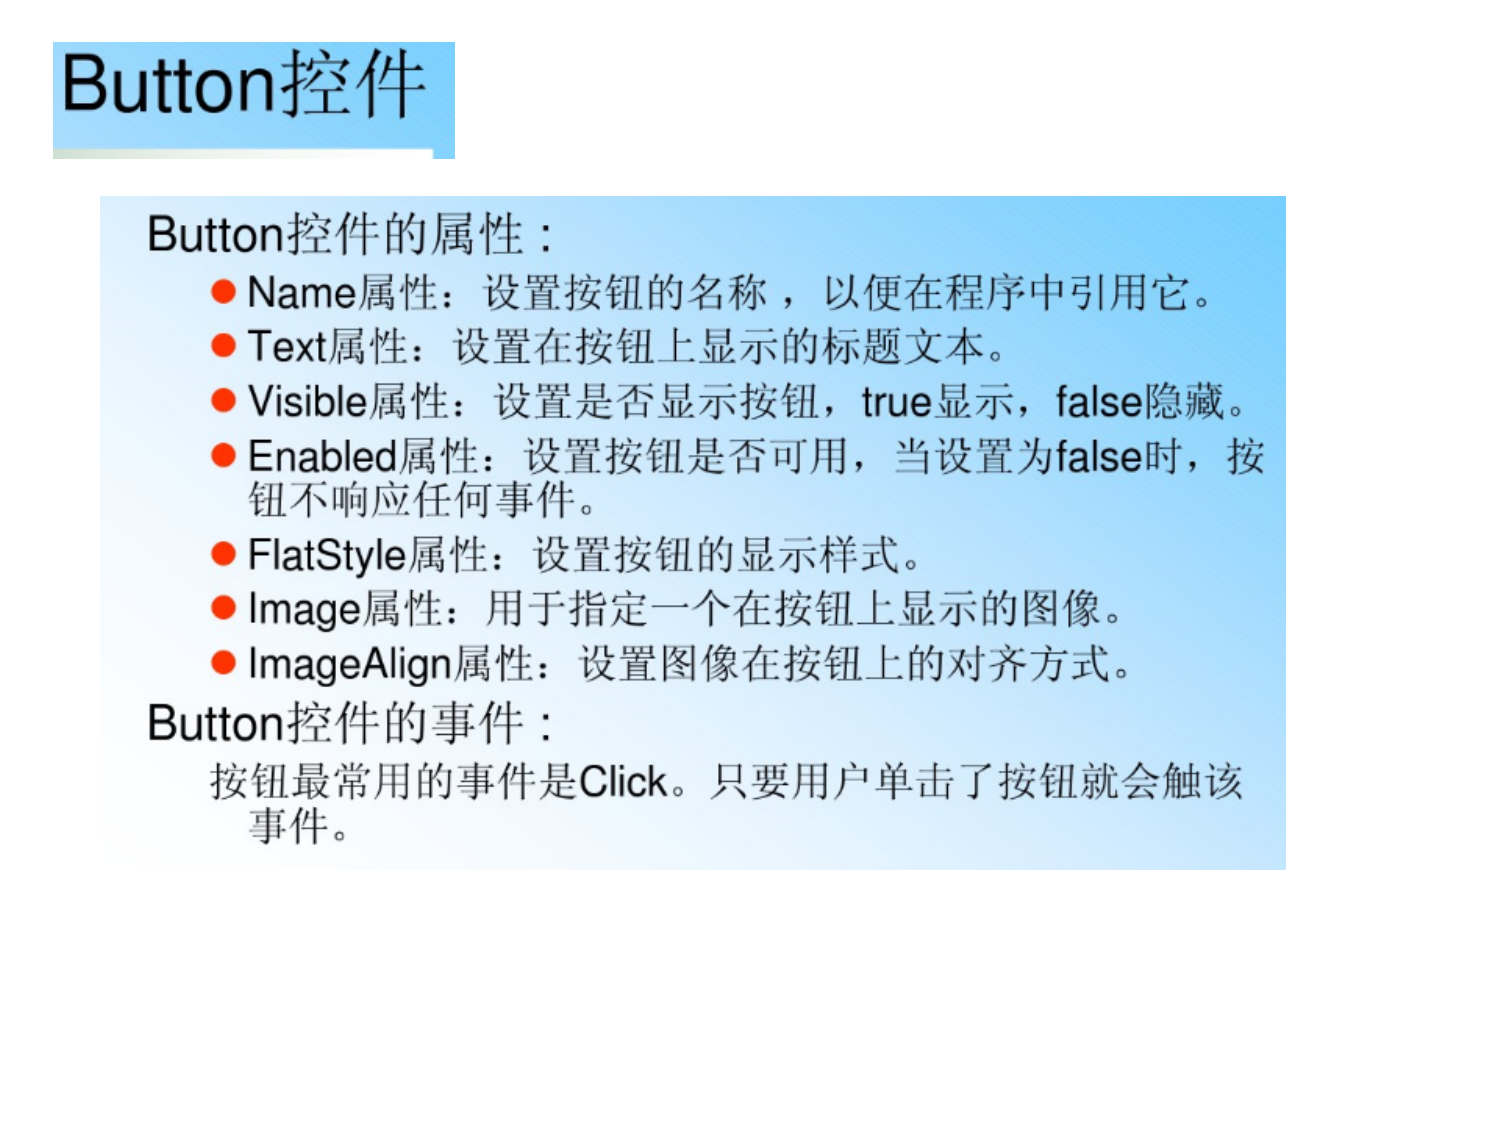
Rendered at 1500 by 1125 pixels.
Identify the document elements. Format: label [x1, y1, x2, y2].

picture [52, 42, 455, 159]
picture [100, 195, 1287, 870]
